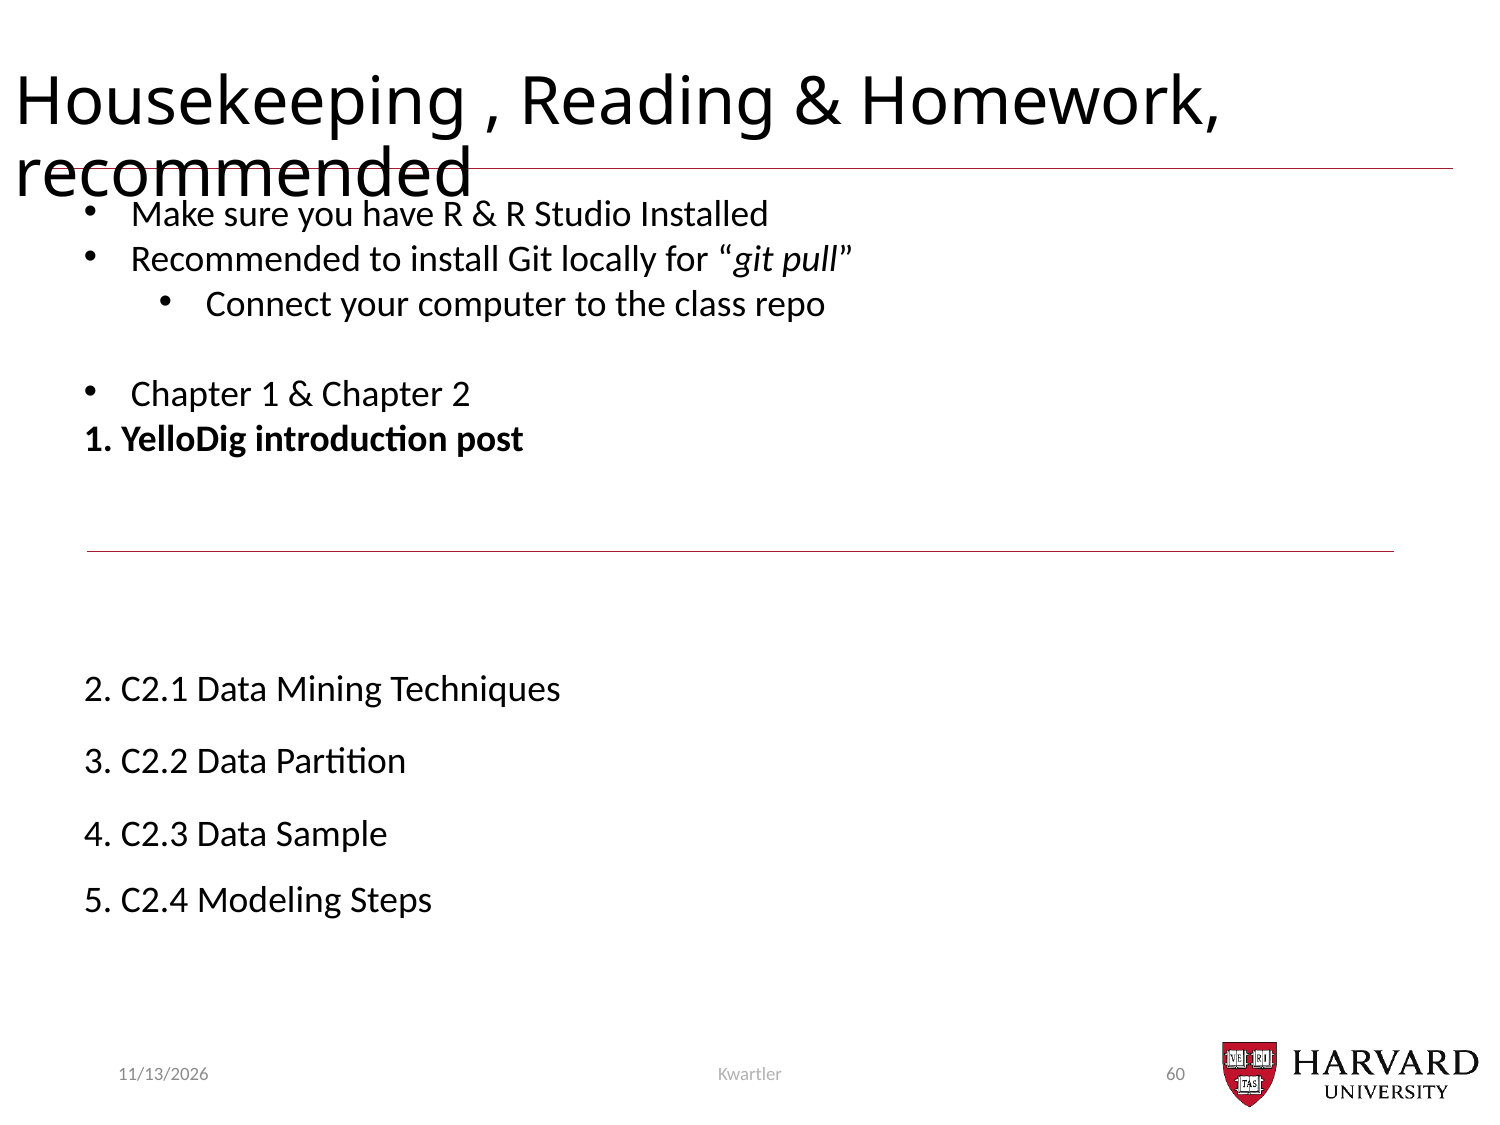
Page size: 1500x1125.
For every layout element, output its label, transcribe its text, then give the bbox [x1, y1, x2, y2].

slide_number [103, 1042, 441, 1103]
picture [1200, 1024, 1500, 1125]
title Housekeeping , Reading & Homework, recommended [0, 59, 1500, 157]
text_box Make sure you have R & R Studio Installed Recommended to install Git locally for “git pull” Connect your computer to the class repo Chapter 1 & Chapter 2 1. YelloDig introduction post [69, 181, 1465, 466]
text_box 2. C2.1 Data Mining Techniques 3. C2.2 Data Partition 4. C2.3 Data Sample 5. C2.4 Modeling Steps [69, 649, 820, 927]
footer Kwartler [496, 1042, 1004, 1103]
slide_number 60 [1059, 1042, 1200, 1103]
